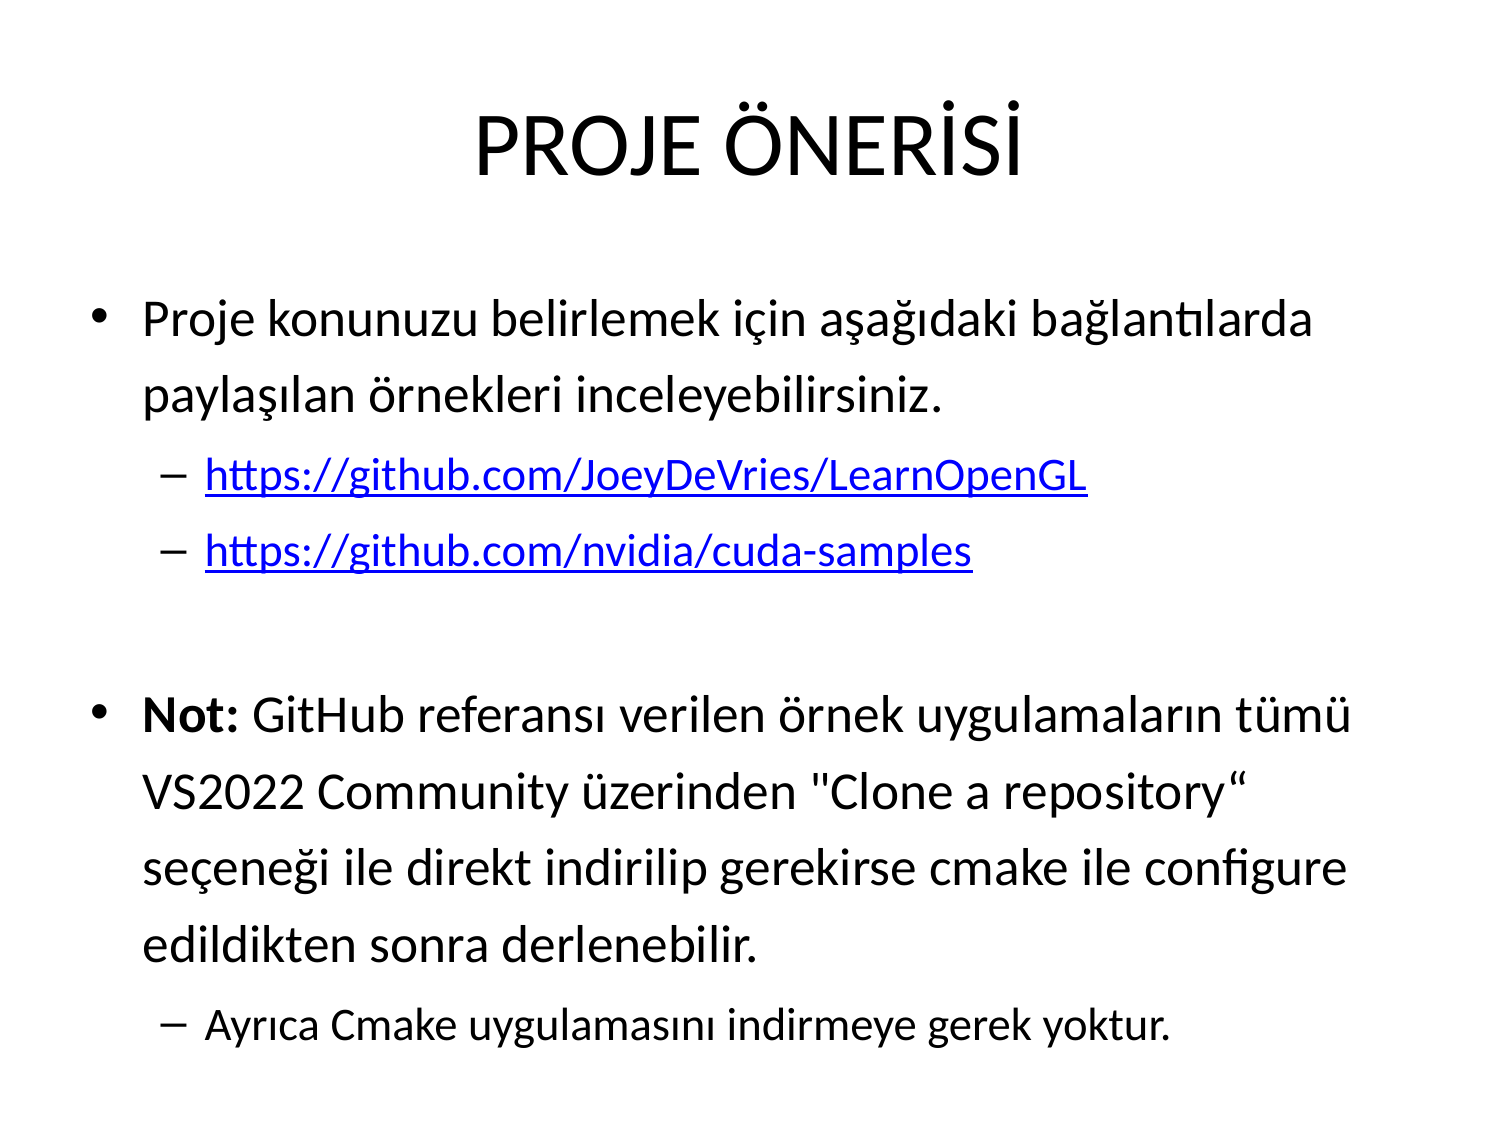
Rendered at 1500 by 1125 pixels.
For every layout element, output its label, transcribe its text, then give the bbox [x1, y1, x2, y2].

title PROJE ÖNERİSİ [75, 45, 1425, 233]
list Proje konunuzu belirlemek için aşağıdaki bağlantılarda paylaşılan örnekleri inceleyebilirsiniz. https://github.com/JoeyDeVries/LearnOpenGL https://github.com/nvidia/cuda-samples Not: GitHub referansı verilen örnek uygulamaların tümü VS2022 Community üzerinden "Clone a repository“ seçeneği ile direkt indirilip gerekirse cmake ile configure edildikten sonra derlenebilir. Ayrıca Cmake uygulamasını indirmeye gerek yoktur. [75, 262, 1425, 1071]
